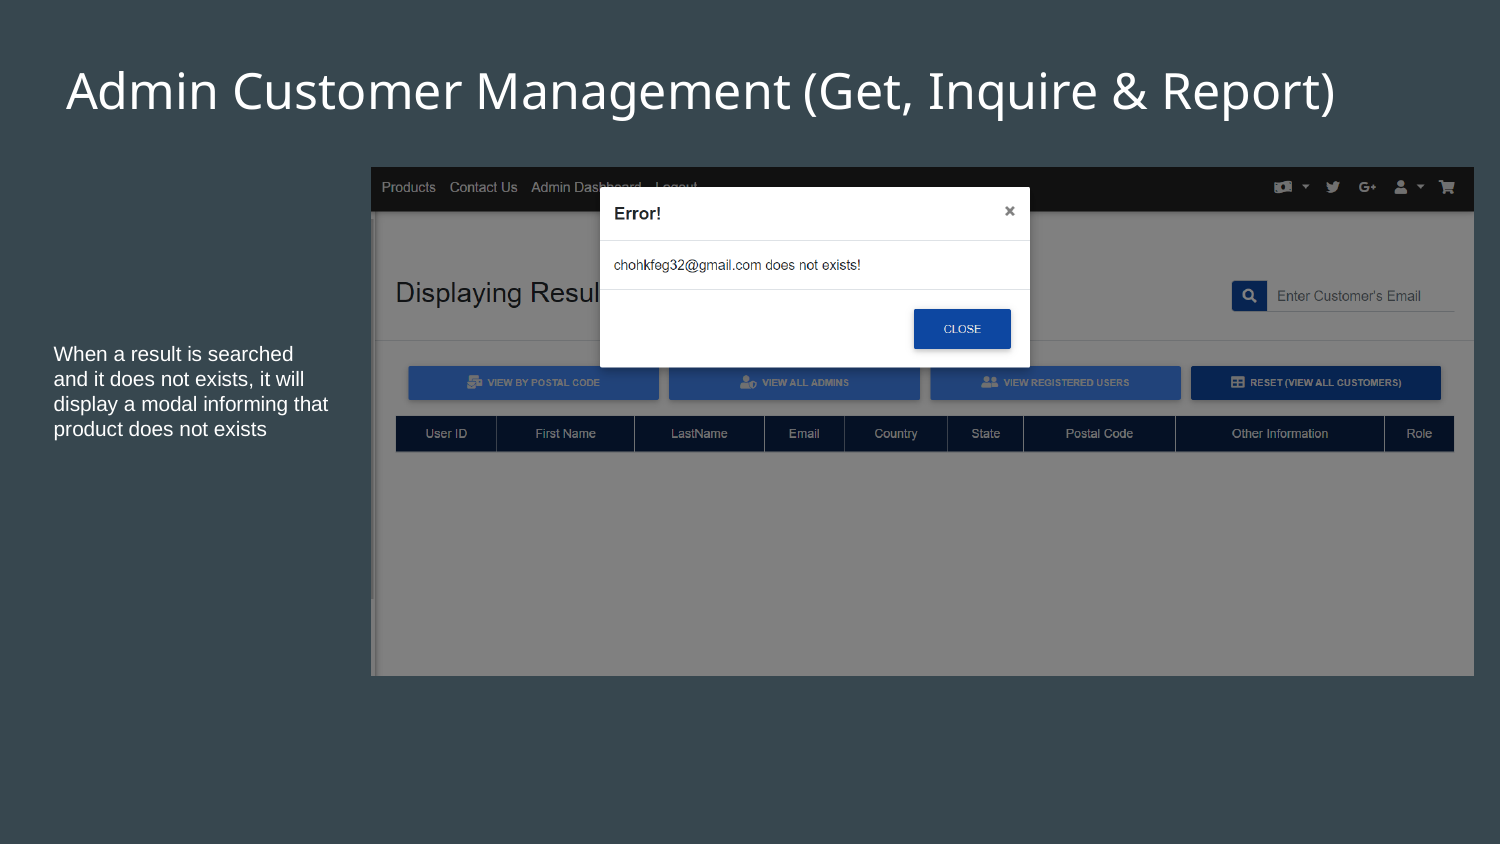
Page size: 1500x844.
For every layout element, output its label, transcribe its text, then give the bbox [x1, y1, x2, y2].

title Admin Customer Management (Get, Inquire & Report) [51, 44, 1449, 139]
picture [371, 167, 1474, 677]
text_box When a result is searched and it does not exists, it will display a modal informing that product does not exists [38, 325, 349, 519]
